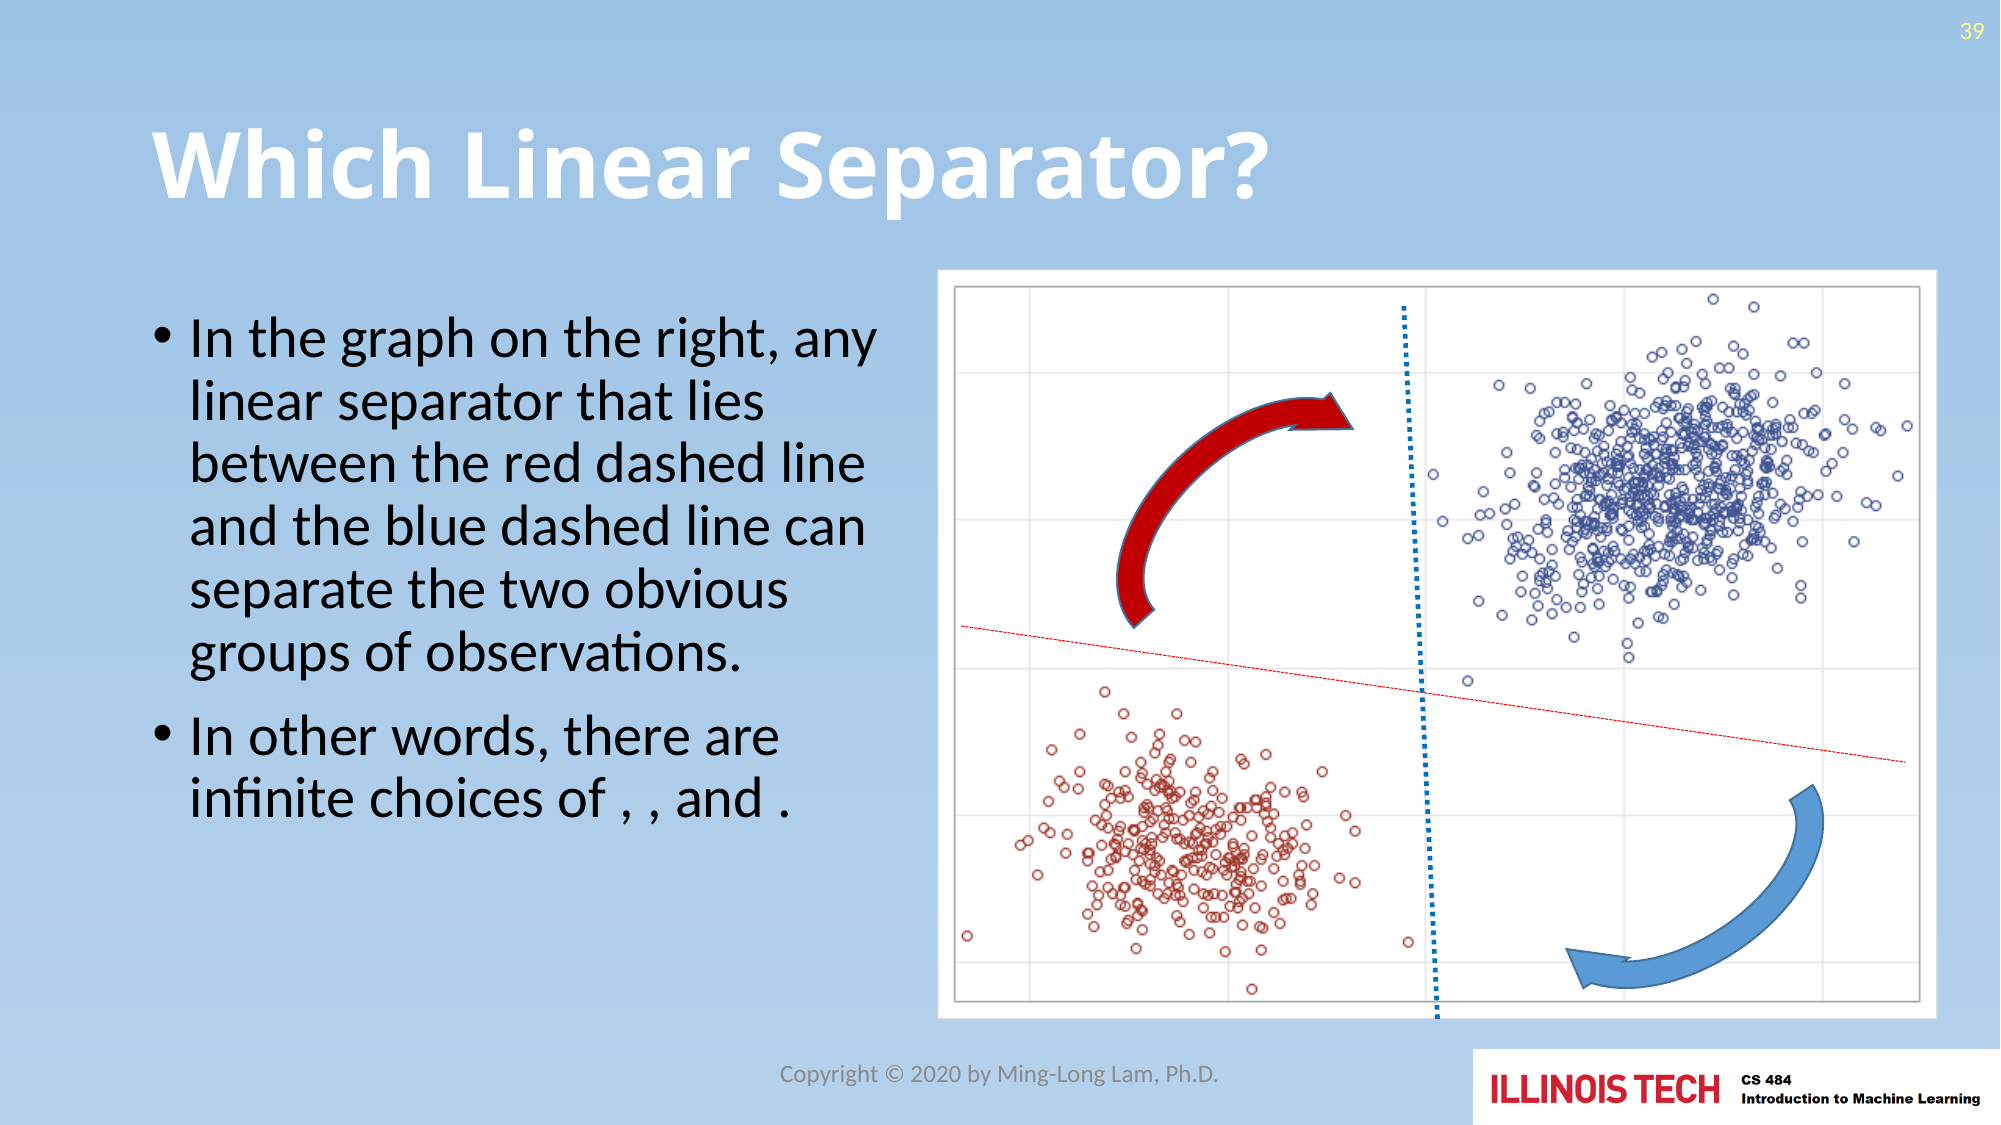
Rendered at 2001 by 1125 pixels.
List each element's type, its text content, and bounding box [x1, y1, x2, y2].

picture [937, 269, 1938, 1020]
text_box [1403, 305, 1438, 1020]
footer Copyright © 2020 by Ming-Long Lam, Ph.D. [662, 1042, 1338, 1103]
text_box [961, 626, 1403, 763]
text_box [1438, 626, 1906, 763]
slide_number 39 [1550, 0, 2000, 60]
title Which Linear Separator? [137, 59, 1863, 278]
picture [1473, 1049, 2000, 1125]
